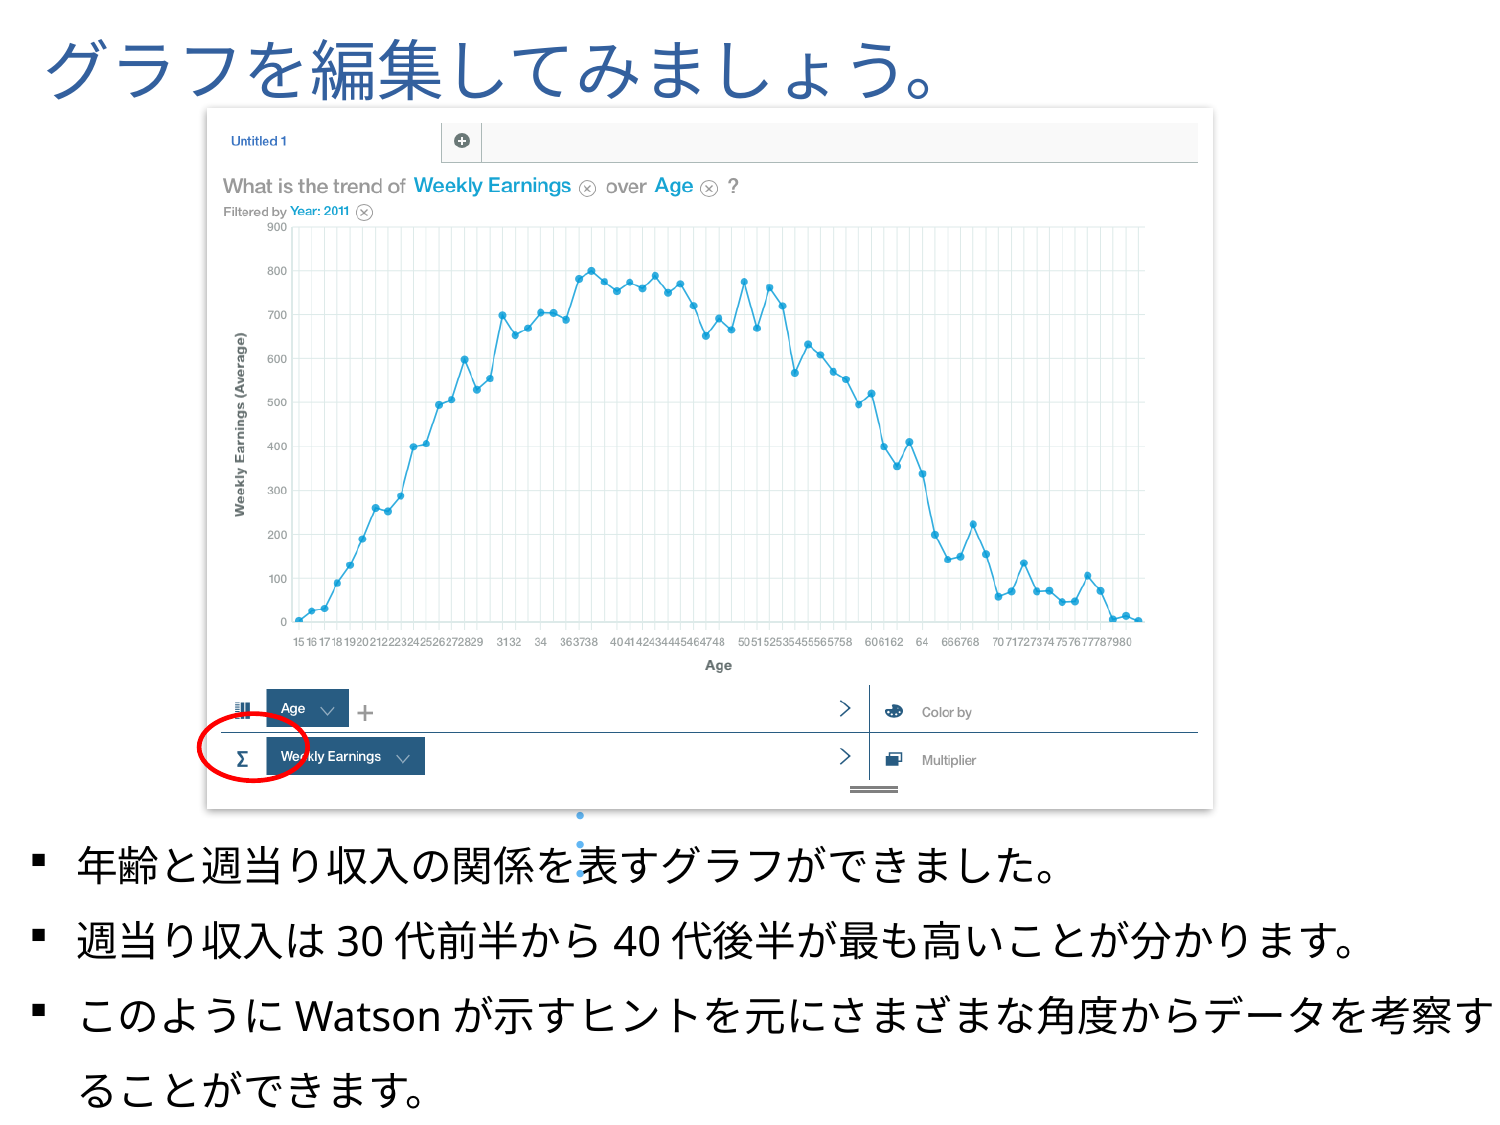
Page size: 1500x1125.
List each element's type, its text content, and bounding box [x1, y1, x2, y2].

text_box 年齢と週当り収入の関係を表すグラフができました。 週当り収入は30代前半から40代後半が最も高いことが分かります。 このようにWatsonが示すヒントを元にさまざまな角度からデータを考察することができます。 [14, 807, 1500, 1123]
picture [221, 122, 1199, 795]
text_box [198, 719, 221, 776]
text_box ・・・ [556, 817, 607, 904]
text_box グラフを編集してみましょう。 [28, 21, 1500, 196]
